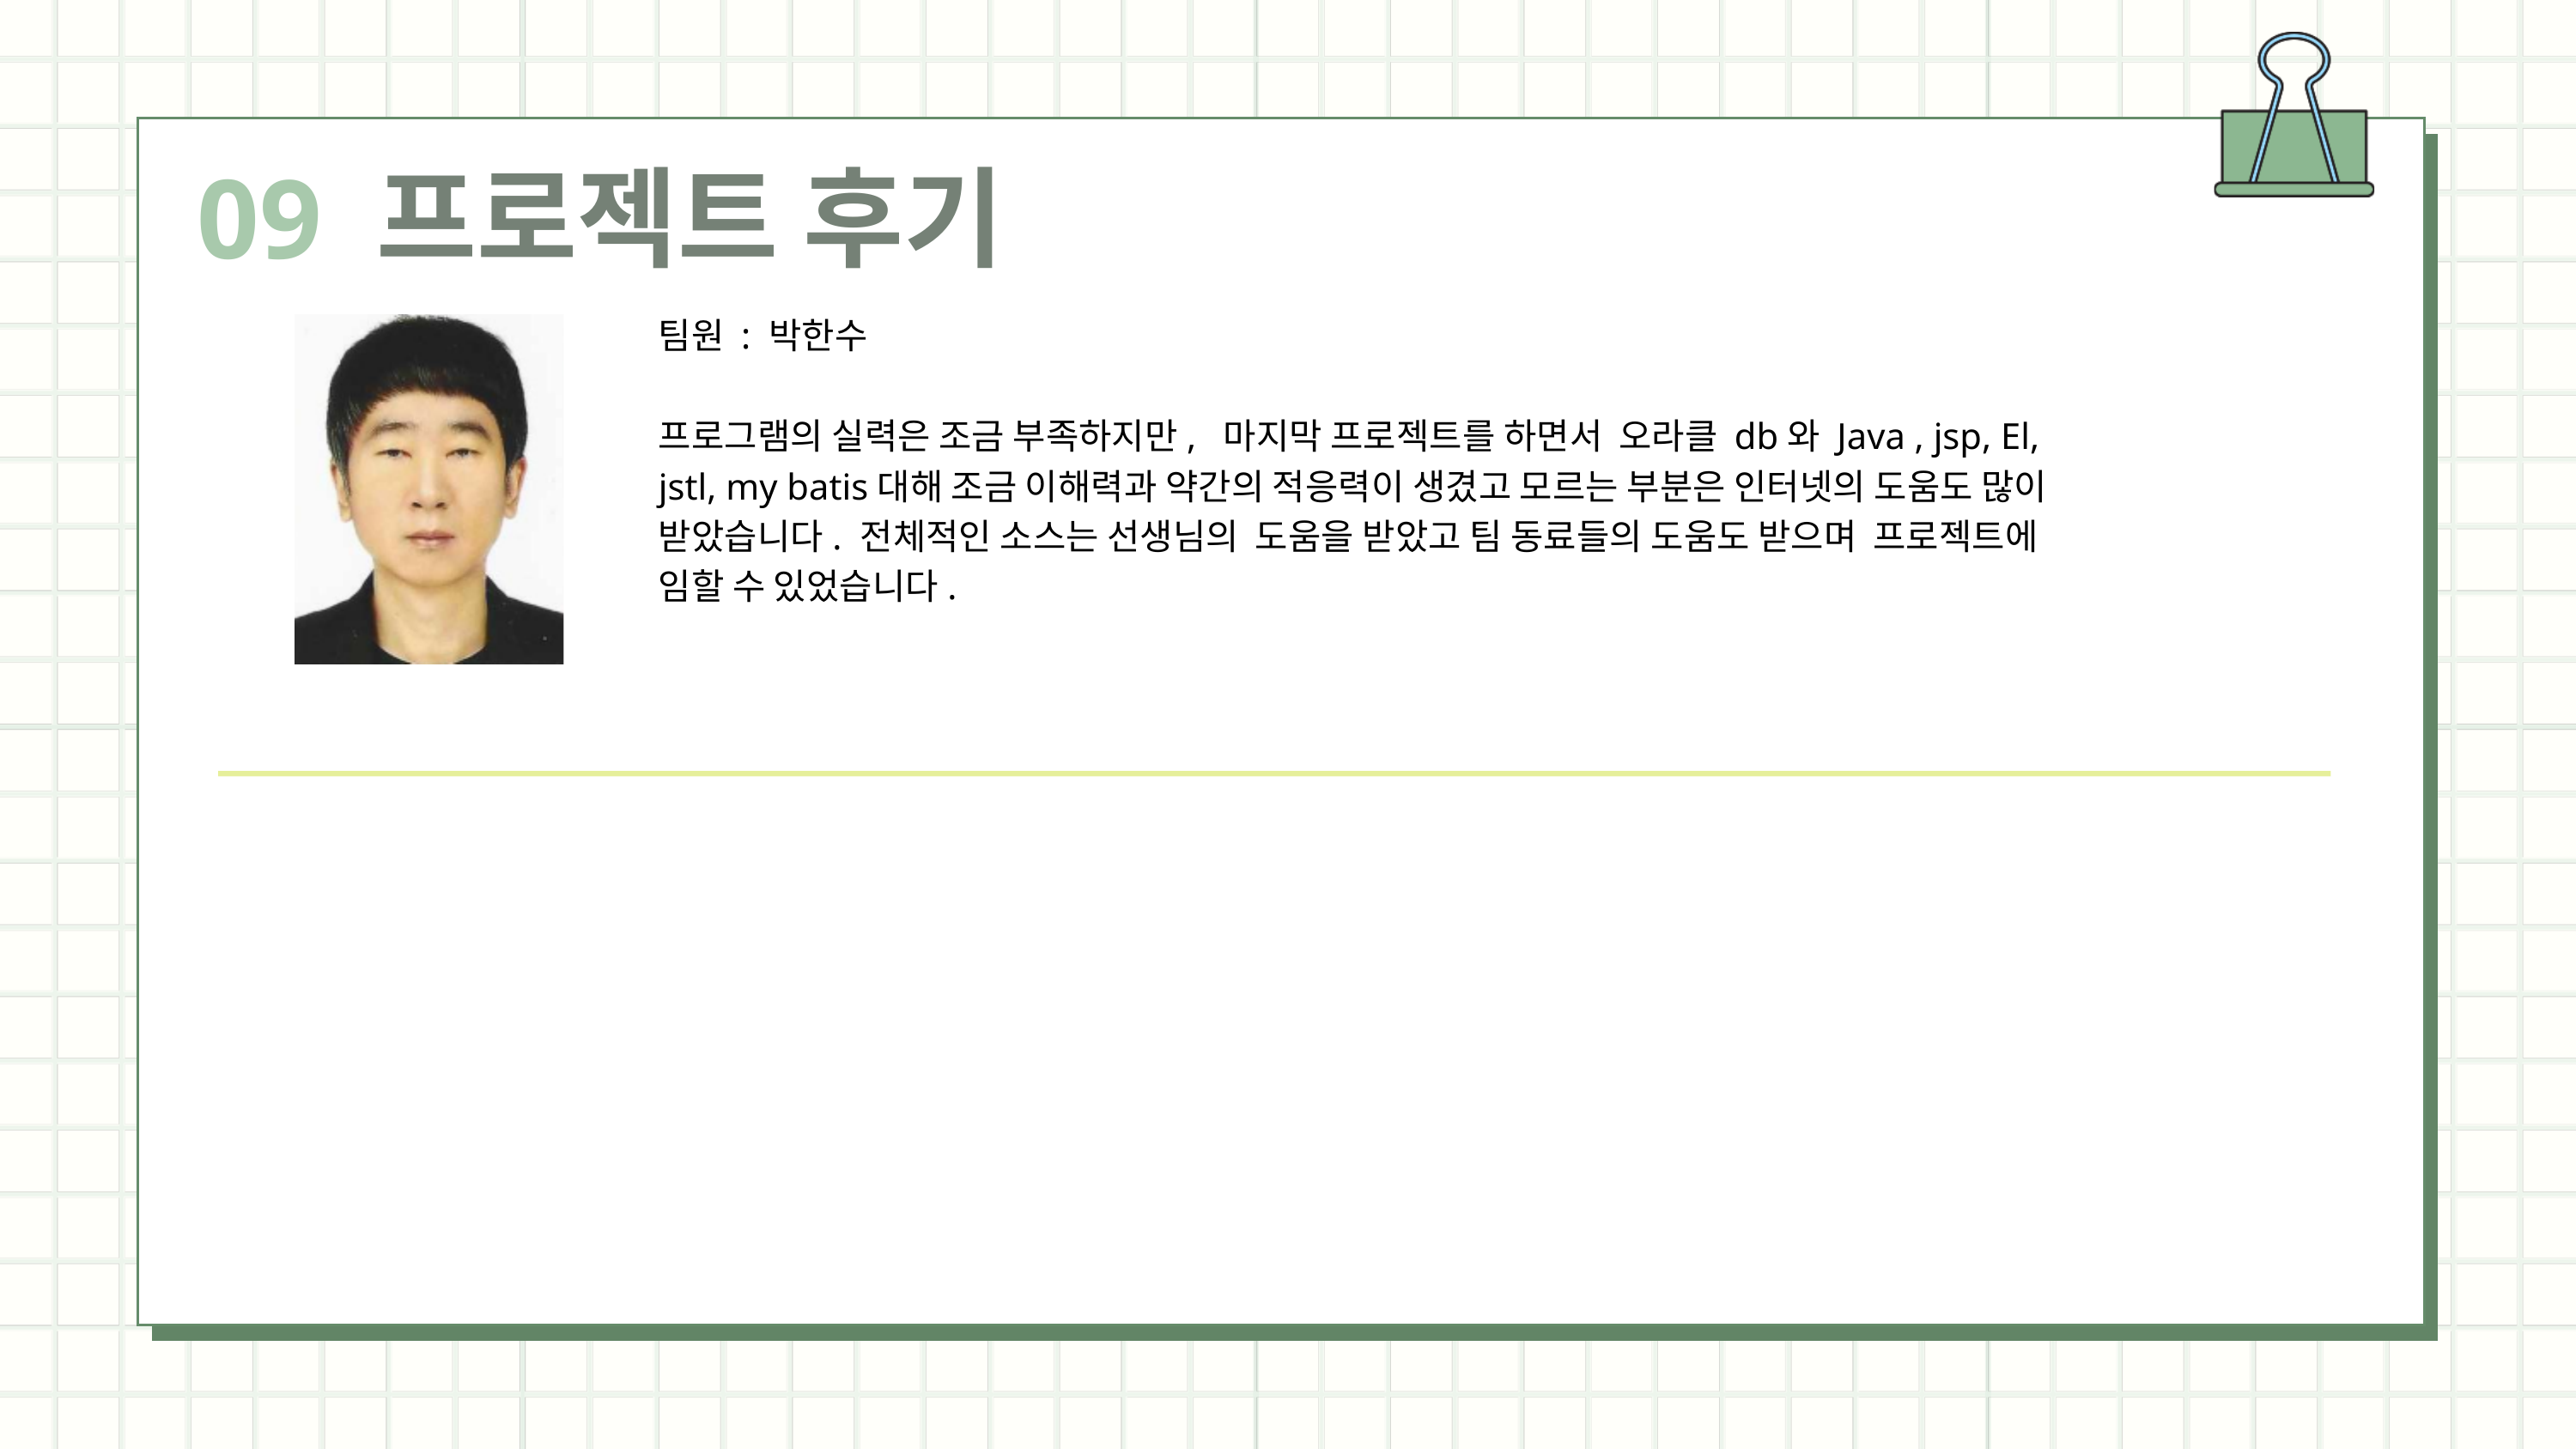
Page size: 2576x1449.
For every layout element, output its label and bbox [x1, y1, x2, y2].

text_box [137, 118, 2439, 1341]
text_box [0, 0, 2576, 1449]
